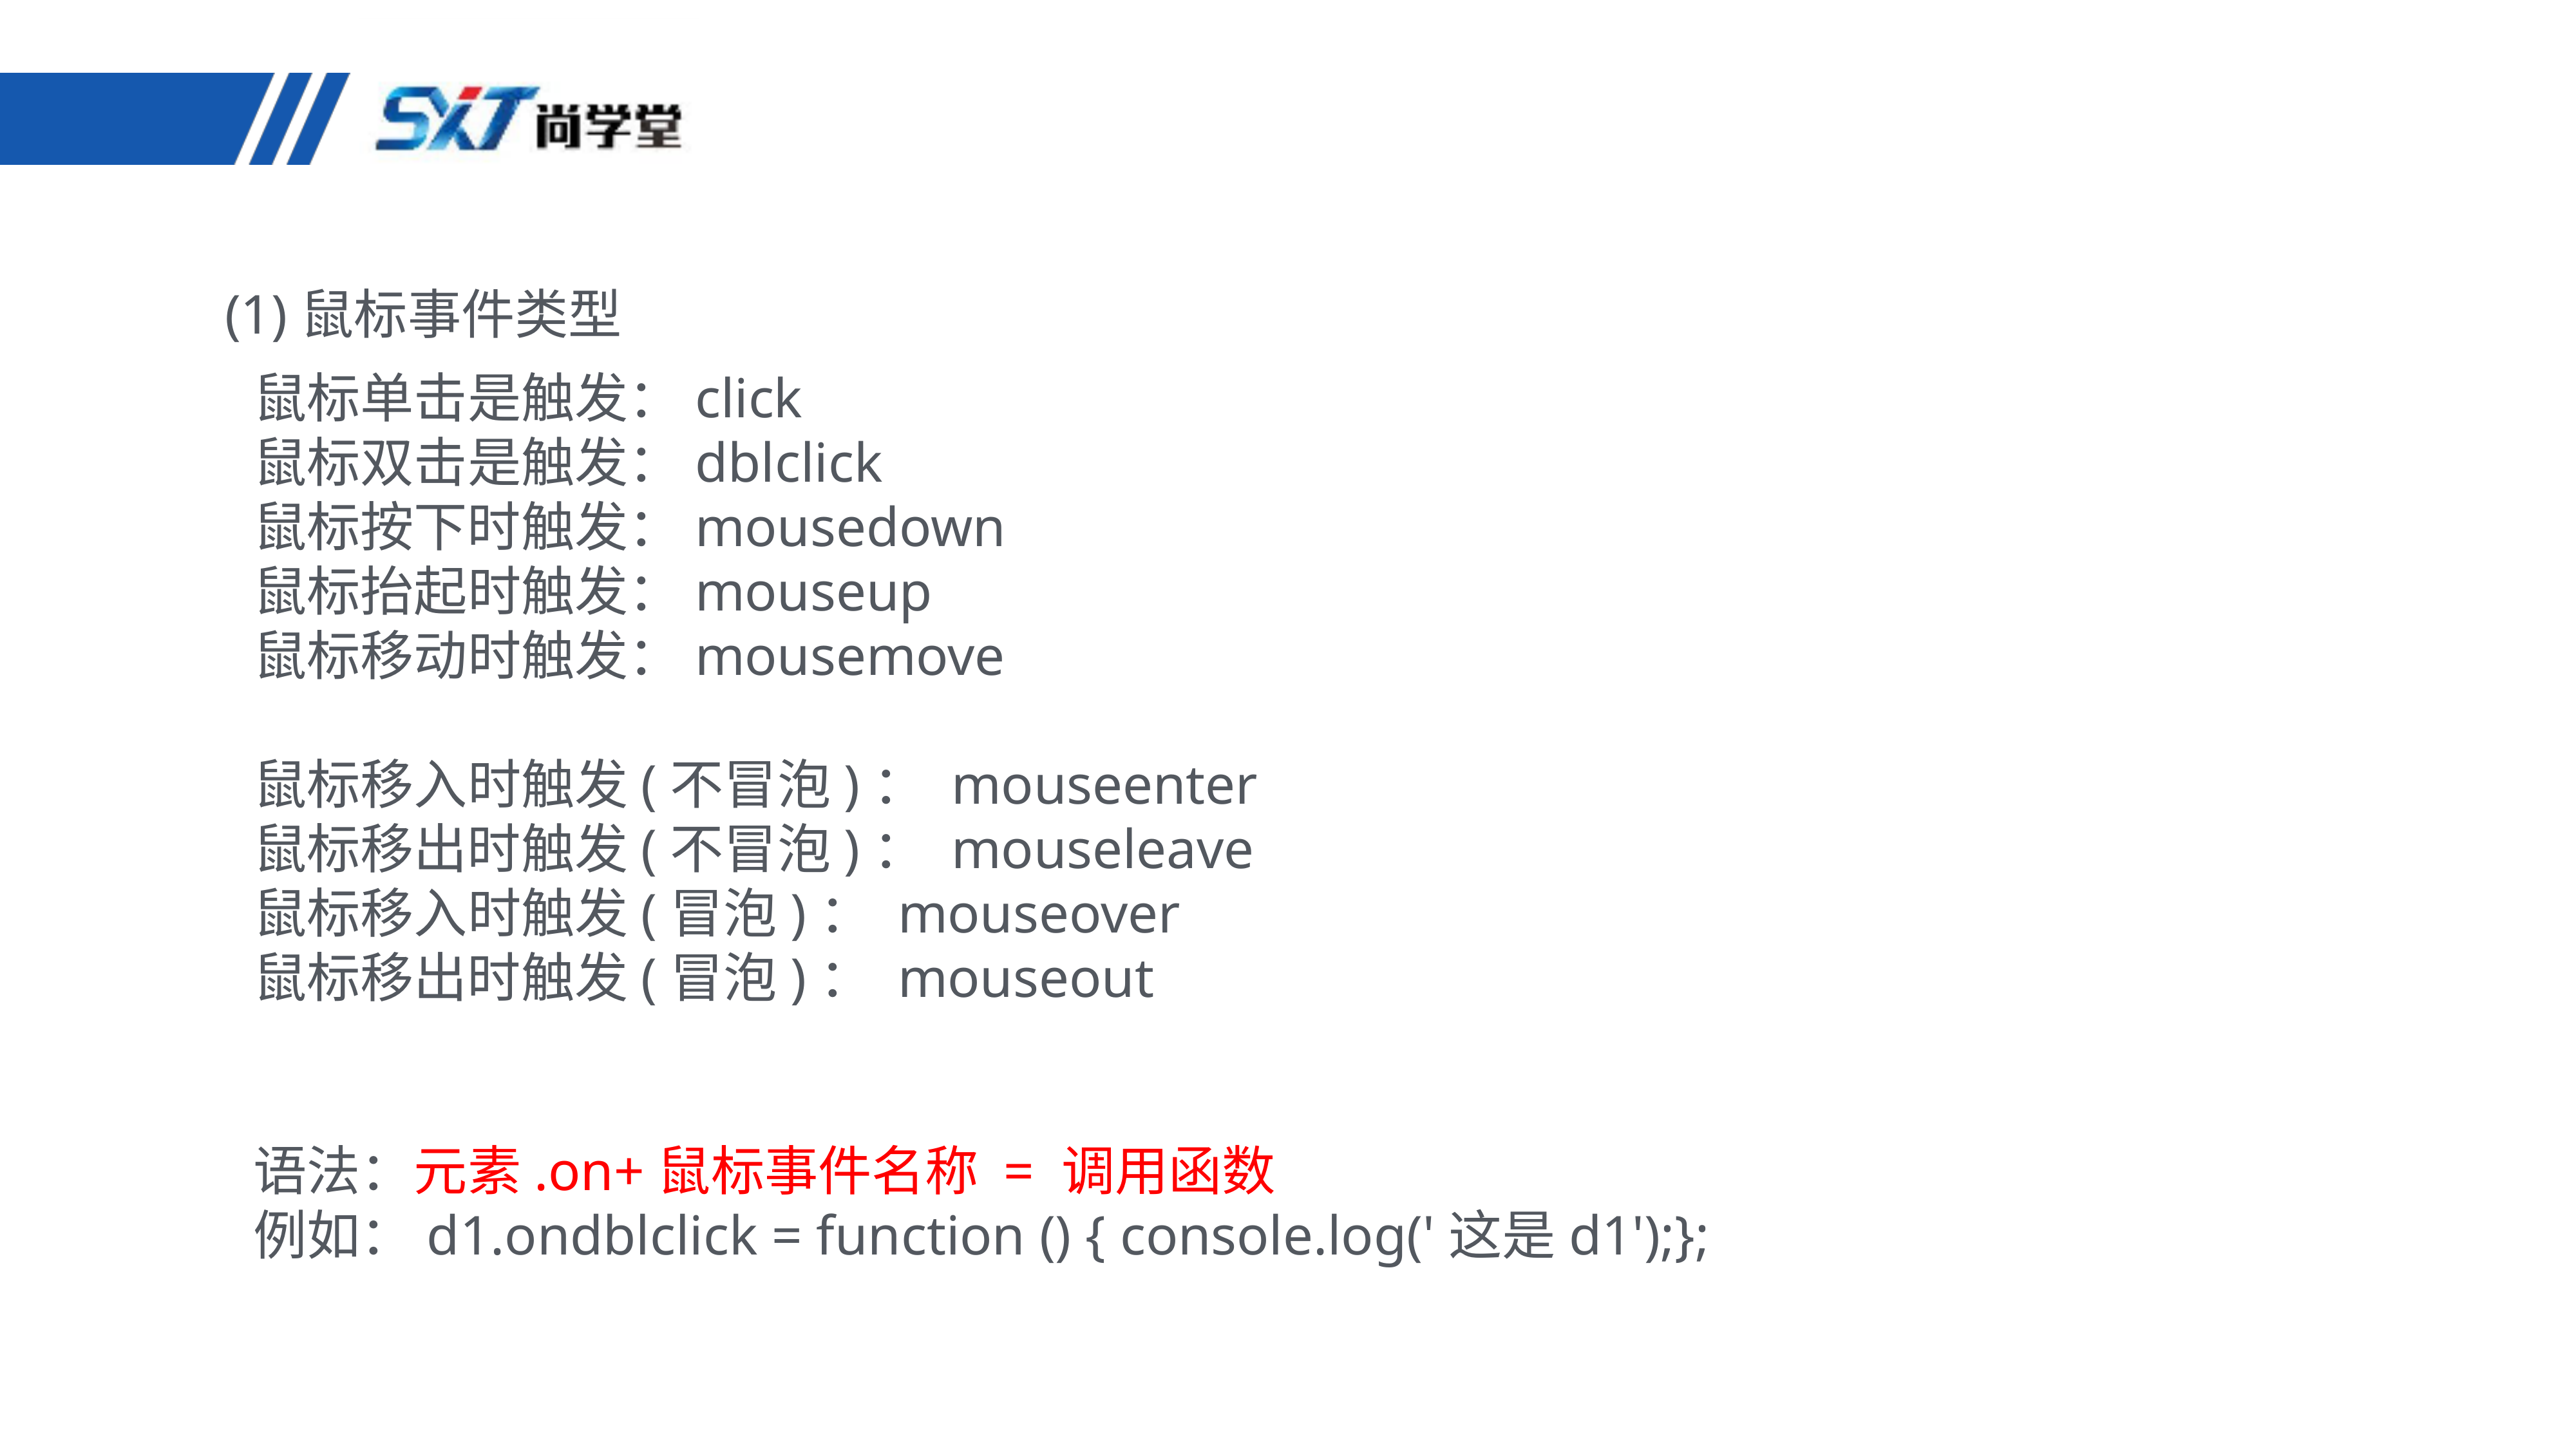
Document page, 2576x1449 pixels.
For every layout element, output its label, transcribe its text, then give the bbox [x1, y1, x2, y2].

picture [359, 17, 699, 242]
text_box (1)鼠标事件类型 [215, 276, 2462, 350]
text_box 鼠标单击是触发：click 鼠标双击是触发：dblclick 鼠标按下时触发：mousedown 鼠标抬起时触发：mouseup 鼠标移动时触发：mousemove 鼠标移入时触发(不冒泡)： mouseenter 鼠标移出时触发(不冒泡)： mouseleave 鼠标移入时触发(冒泡)： mouseover 鼠标移出时触发(冒泡)： mouseout 语法：元素.on+鼠标事件名称 = 调用函数 例如：d1.ondblclick = function () { console.log('这是d1');}; [243, 359, 2475, 1271]
picture [0, 73, 350, 165]
